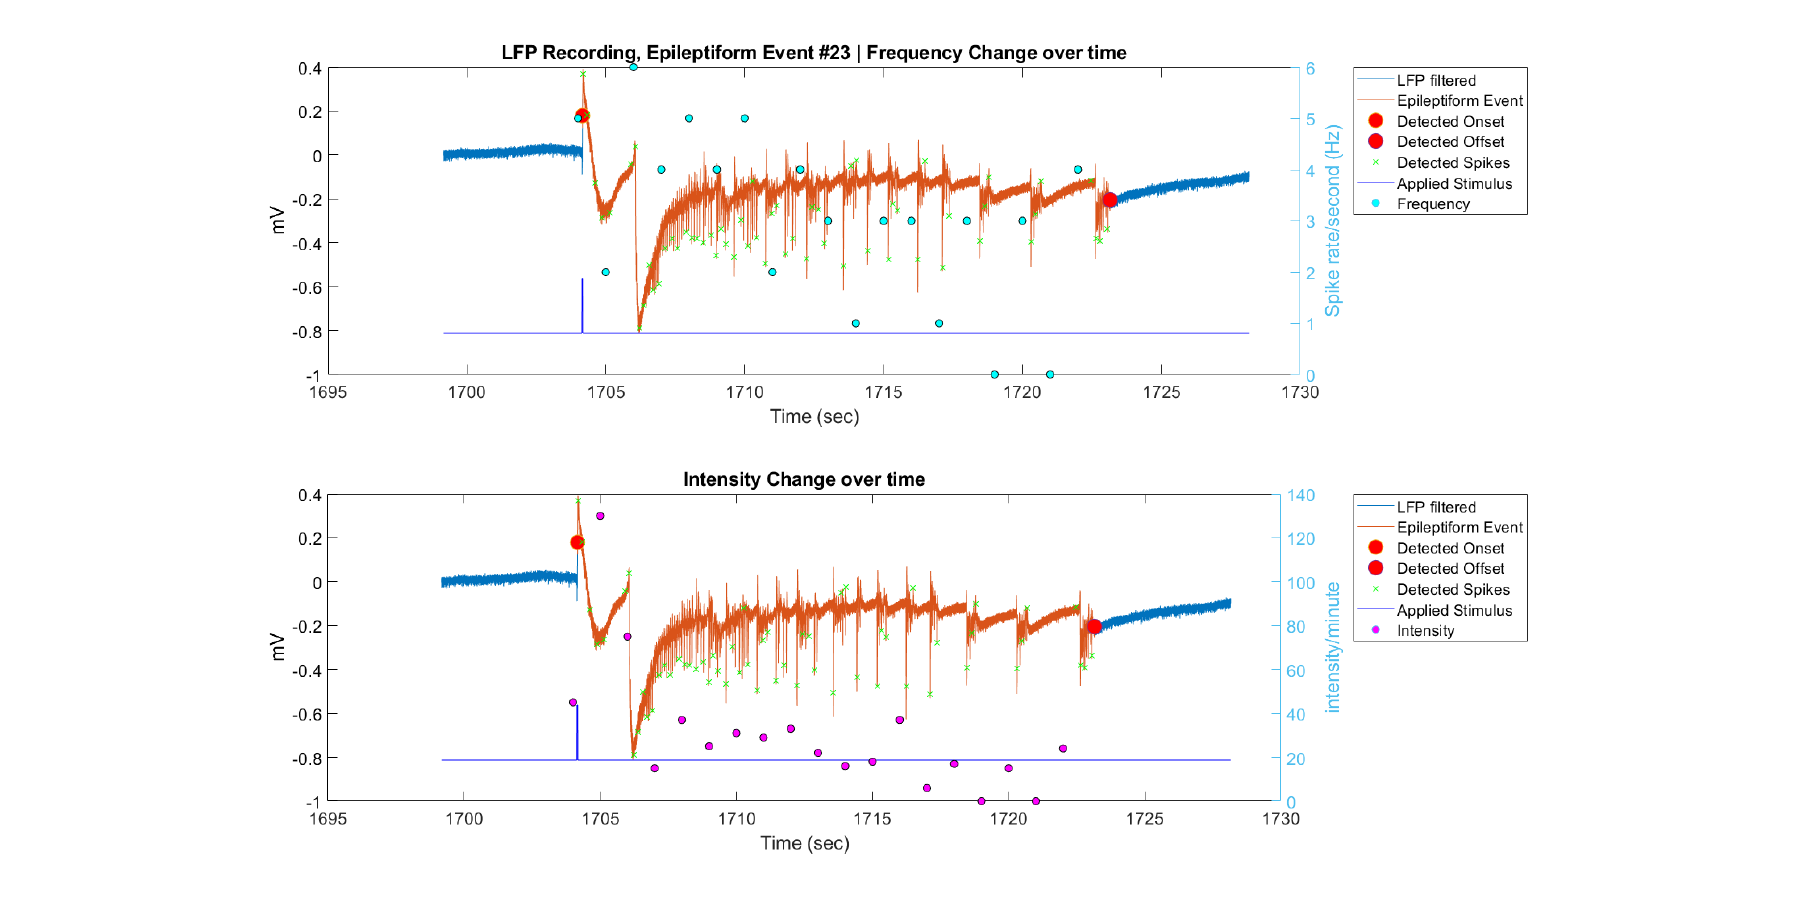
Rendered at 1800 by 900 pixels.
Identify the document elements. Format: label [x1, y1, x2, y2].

picture [126, 0, 1674, 900]
